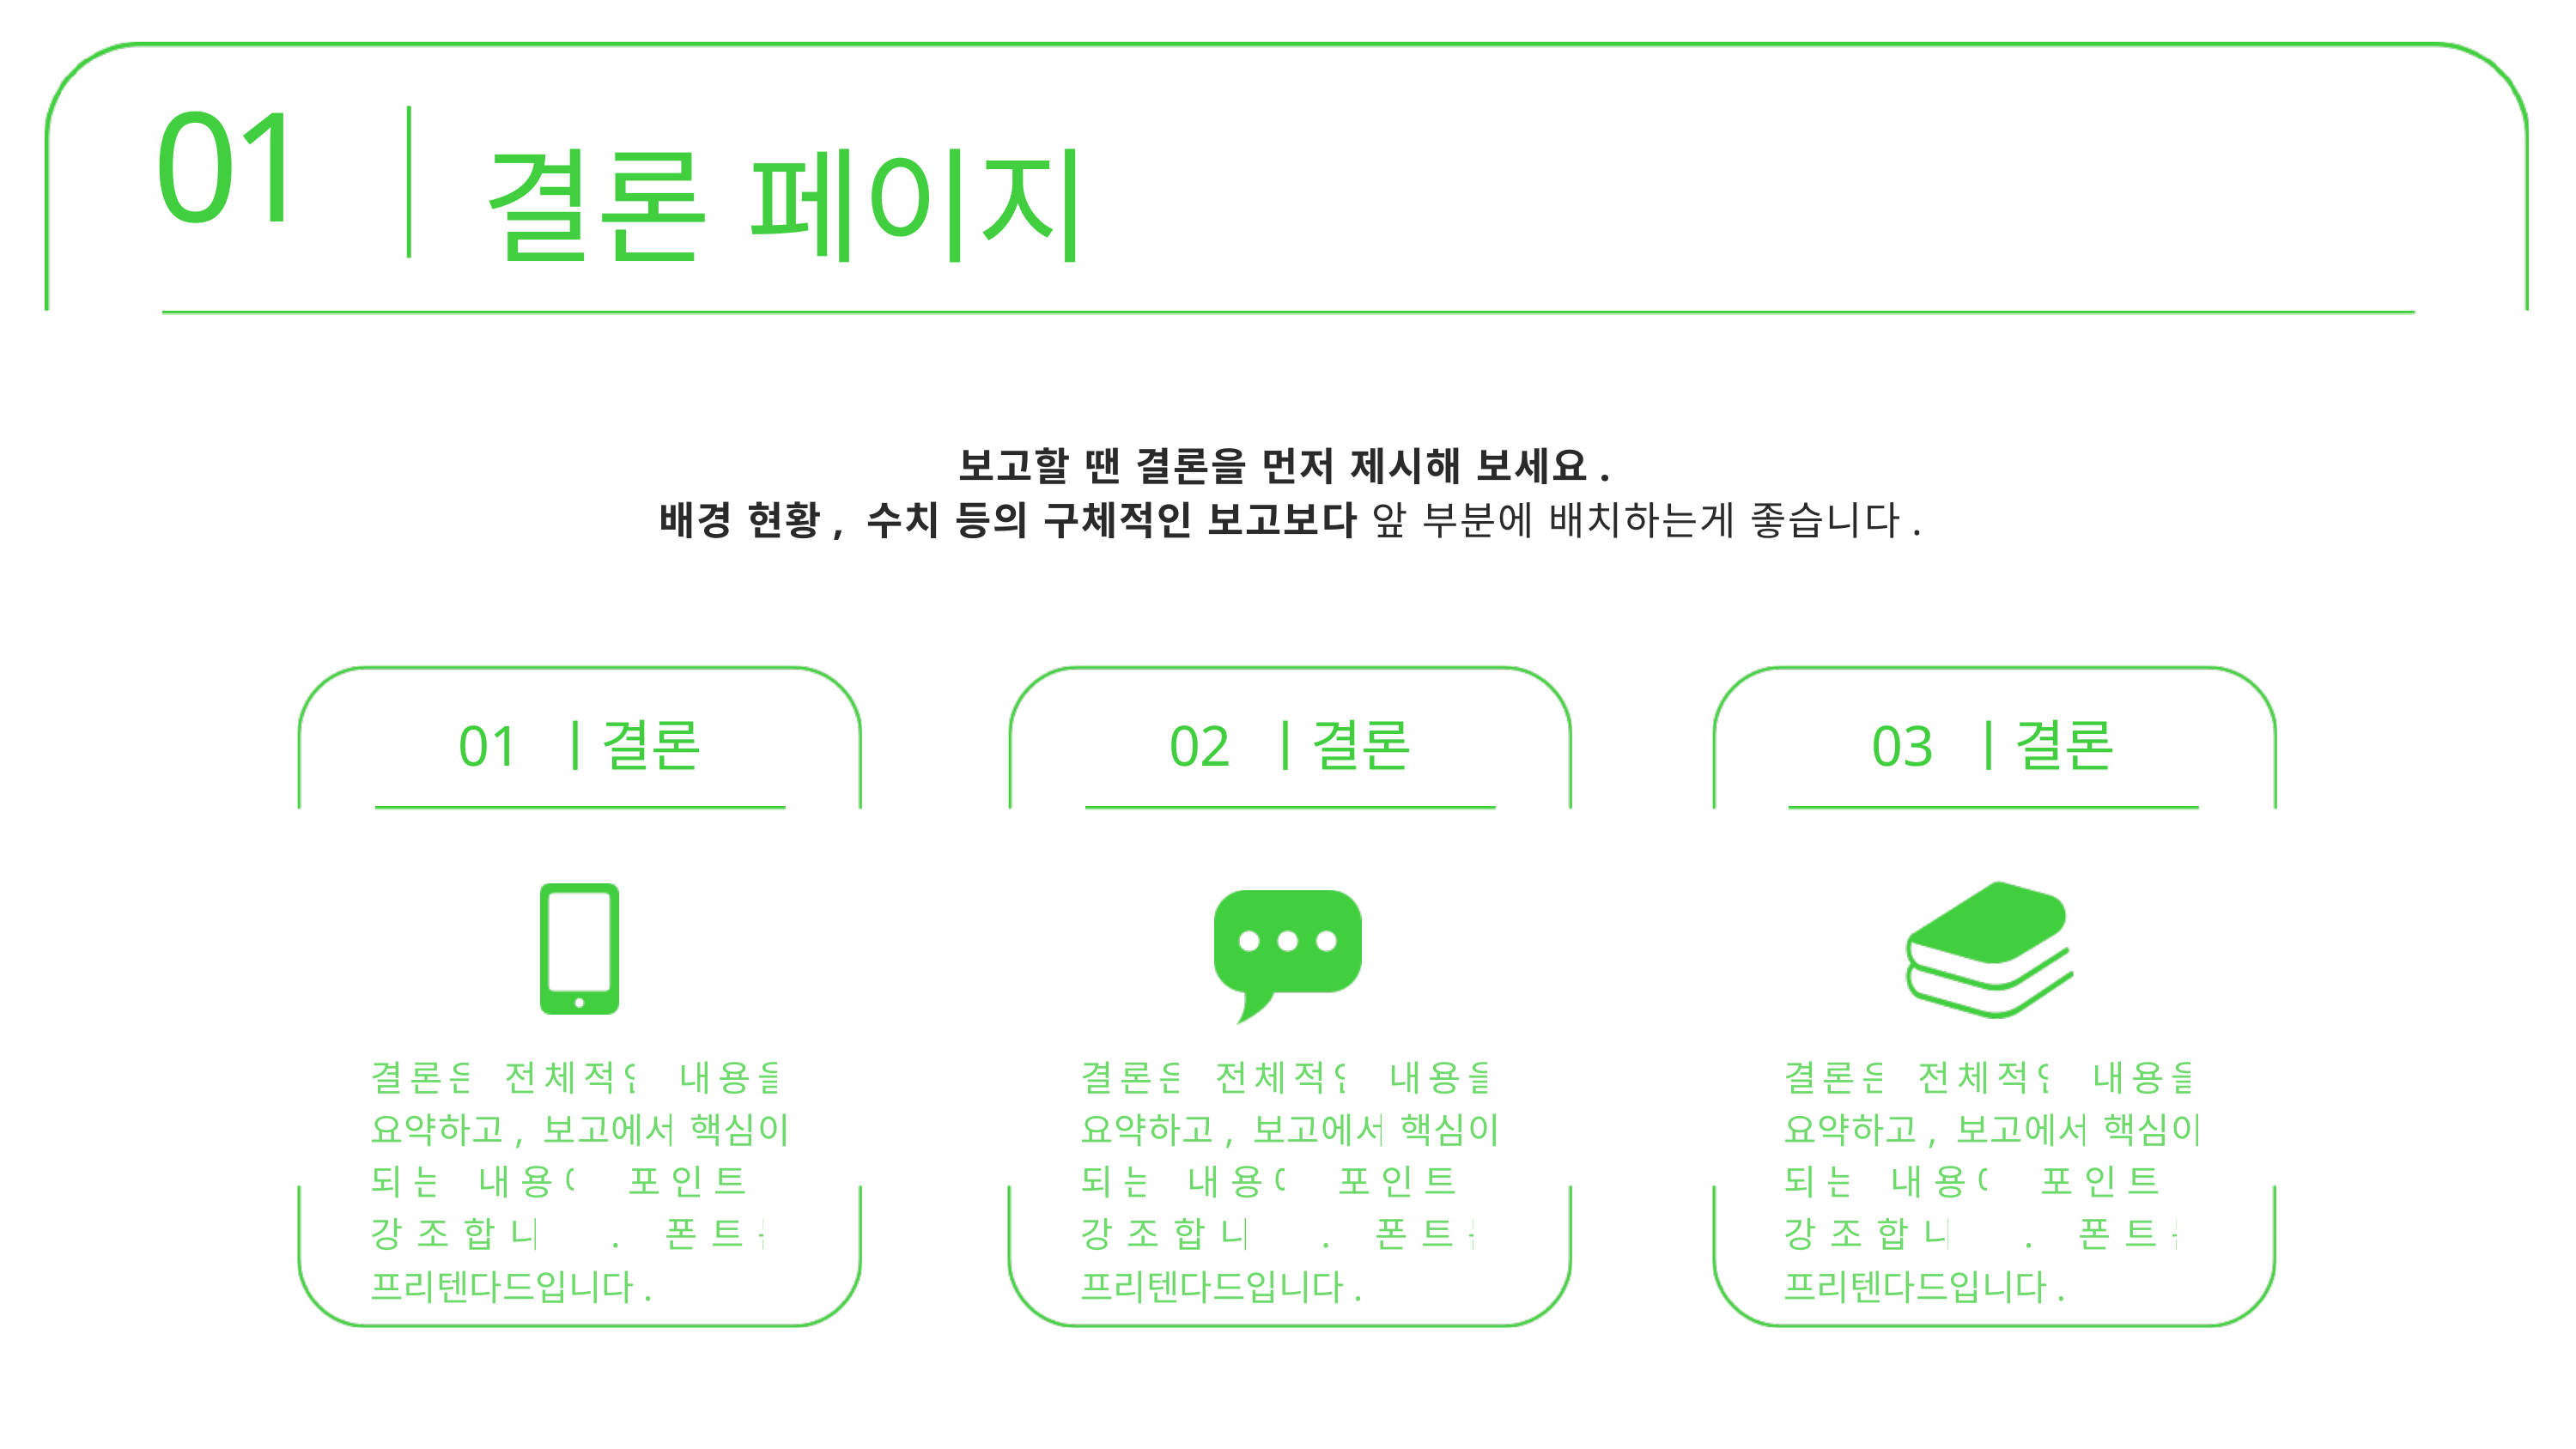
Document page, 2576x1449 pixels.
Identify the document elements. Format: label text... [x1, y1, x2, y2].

text_box 보고할 땐 결론을 먼저 제시해 보세요. 배경 현황, 수치 등의 구체적인 보고보다 앞 부분에 배치하는게 좋습니다. [295, 434, 1148, 544]
text_box 결론은 전체적인 내용을 요약하고, 보고에서 핵심이 되는 내용에 포인트를 강조합니다. 폰트는 프리텐다드입니다. [1080, 1072, 1148, 1281]
text_box 결론은 전체적인 내용을 요약하고, 보고에서 핵심이 되는 내용에 포인트를 강조합니다. 폰트는 프리텐다드입니다. [2070, 1072, 2204, 1281]
text_box 보고할 땐 결론을 먼저 제시해 보세요. 배경 현황, 수치 등의 구체적인 보고보다 앞 부분에 배치하는게 좋습니다. [1427, 434, 2287, 544]
text_box 결론은 전체적인 내용을 요약하고, 보고에서 핵심이 되는 내용에 포인트를 강조합니다. 폰트는 프리텐다드입니다. [370, 1072, 503, 1281]
text_box 02 ㅣ결론 [1427, 699, 1577, 779]
text_box 03 ㅣ결론 [1708, 699, 1918, 779]
text_box 01 ㅣ결론 [655, 699, 866, 779]
picture [46, 0, 2528, 1449]
text_box 결론은 전체적인 내용을 요약하고, 보고에서 핵심이 되는 내용에 포인트를 강조합니다. 폰트는 프리텐다드입니다. [1783, 1072, 1918, 1281]
text_box 결론 페이지 [481, 93, 1148, 269]
text_box 결론은 전체적인 내용을 요약하고, 보고에서 핵심이 되는 내용에 포인트를 강조합니다. 폰트는 프리텐다드입니다. [655, 1072, 791, 1281]
text_box 02 ㅣ결론 [1005, 699, 1148, 779]
text_box 결론은 전체적인 내용을 요약하고, 보고에서 핵심이 되는 내용에 포인트를 강조합니다. 폰트는 프리텐다드입니다. [1427, 1072, 1501, 1281]
text_box 03 ㅣ결론 [2070, 699, 2280, 779]
text_box 01 [152, 75, 421, 287]
text_box 01 ㅣ결론 [295, 699, 503, 779]
picture [1713, 455, 2276, 1449]
picture [298, 455, 861, 1449]
